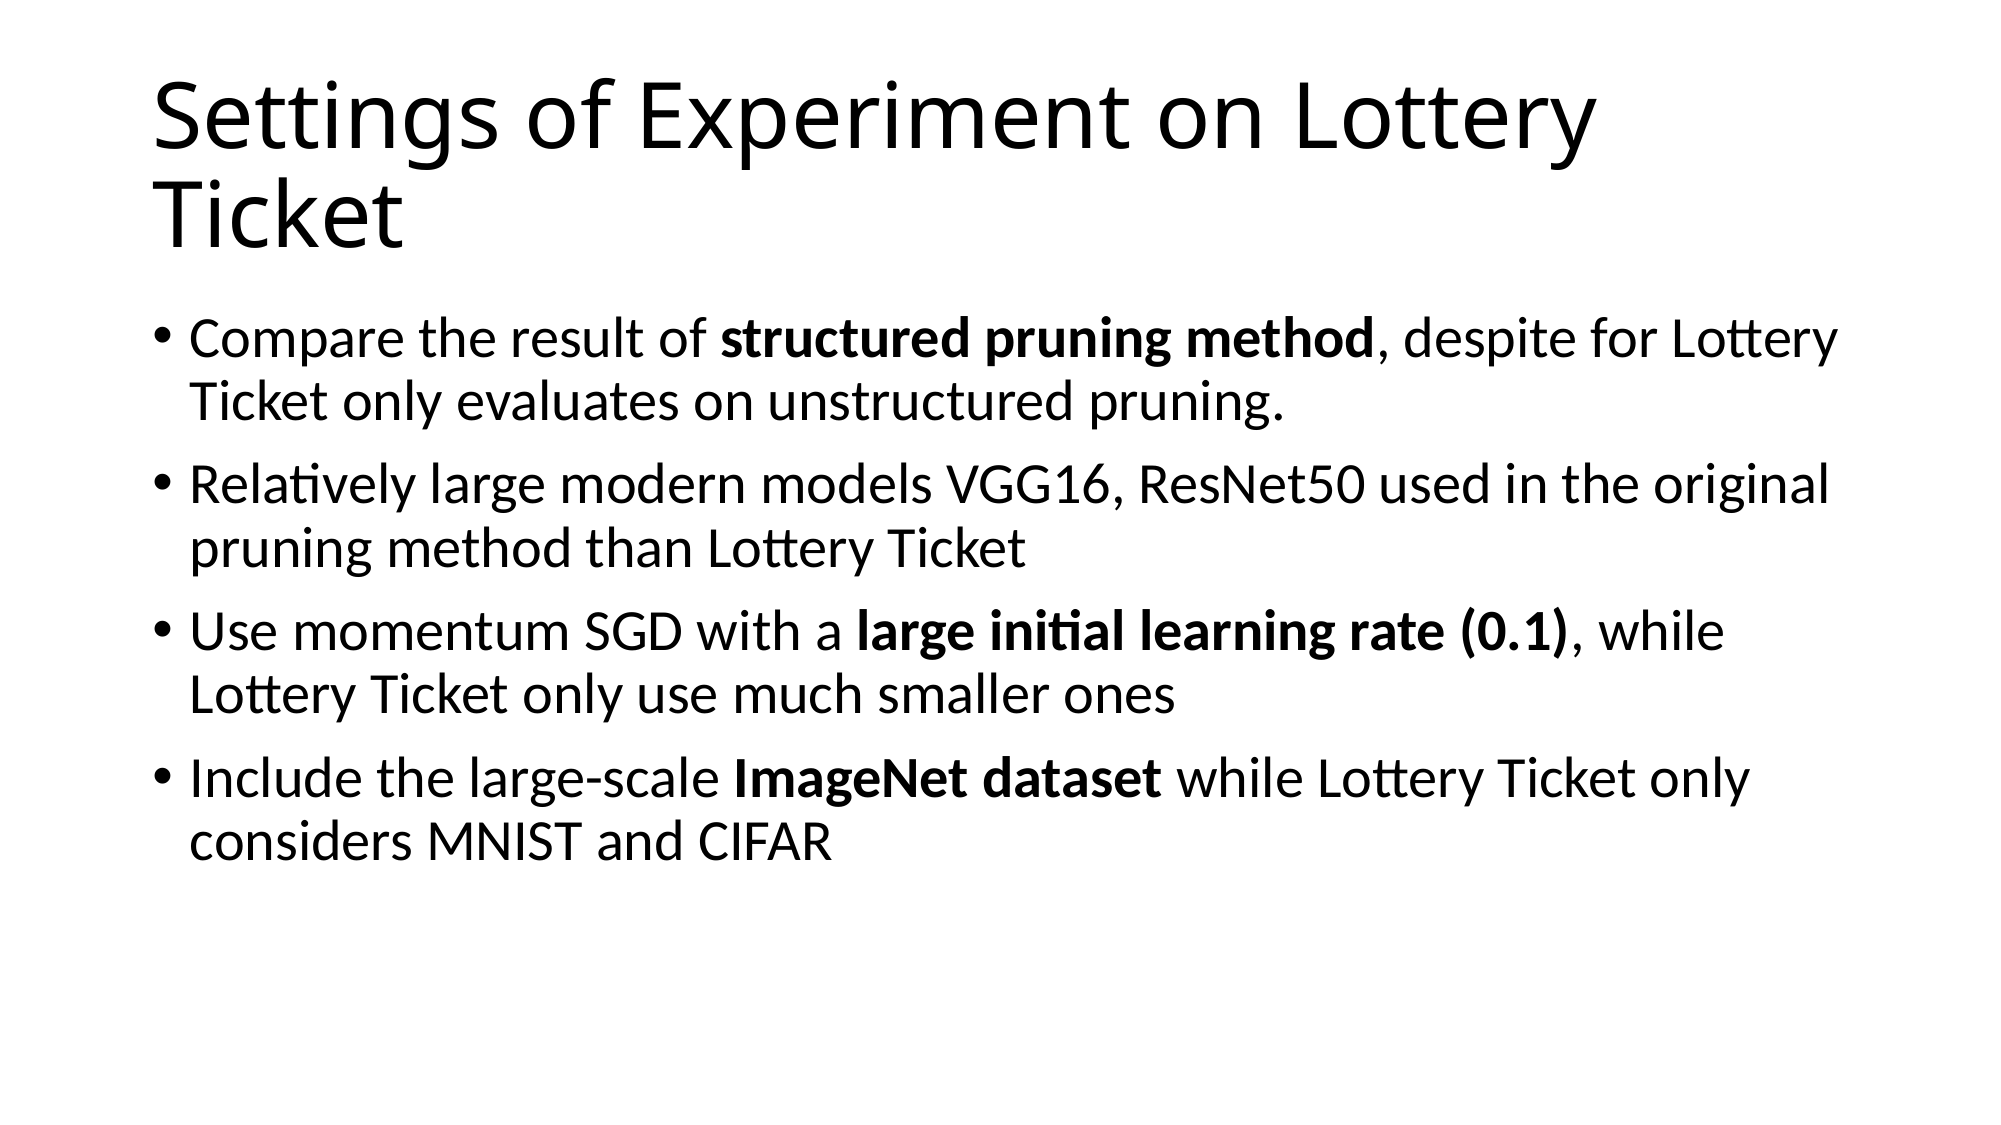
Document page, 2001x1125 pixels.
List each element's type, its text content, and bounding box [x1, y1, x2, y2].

list Compare the result of structured pruning method, despite for Lottery Ticket only evaluates on unstructured pruning. Relatively large modern models VGG16, ResNet50 used in the original pruning method than Lottery Ticket Use momentum SGD with a large initial learning rate (0.1), while Lottery Ticket only use much smaller ones Include the large-scale ImageNet dataset while Lottery Ticket only considers MNIST and CIFAR [137, 299, 1863, 1014]
title Settings of Experiment on Lottery Ticket [137, 59, 1863, 278]
